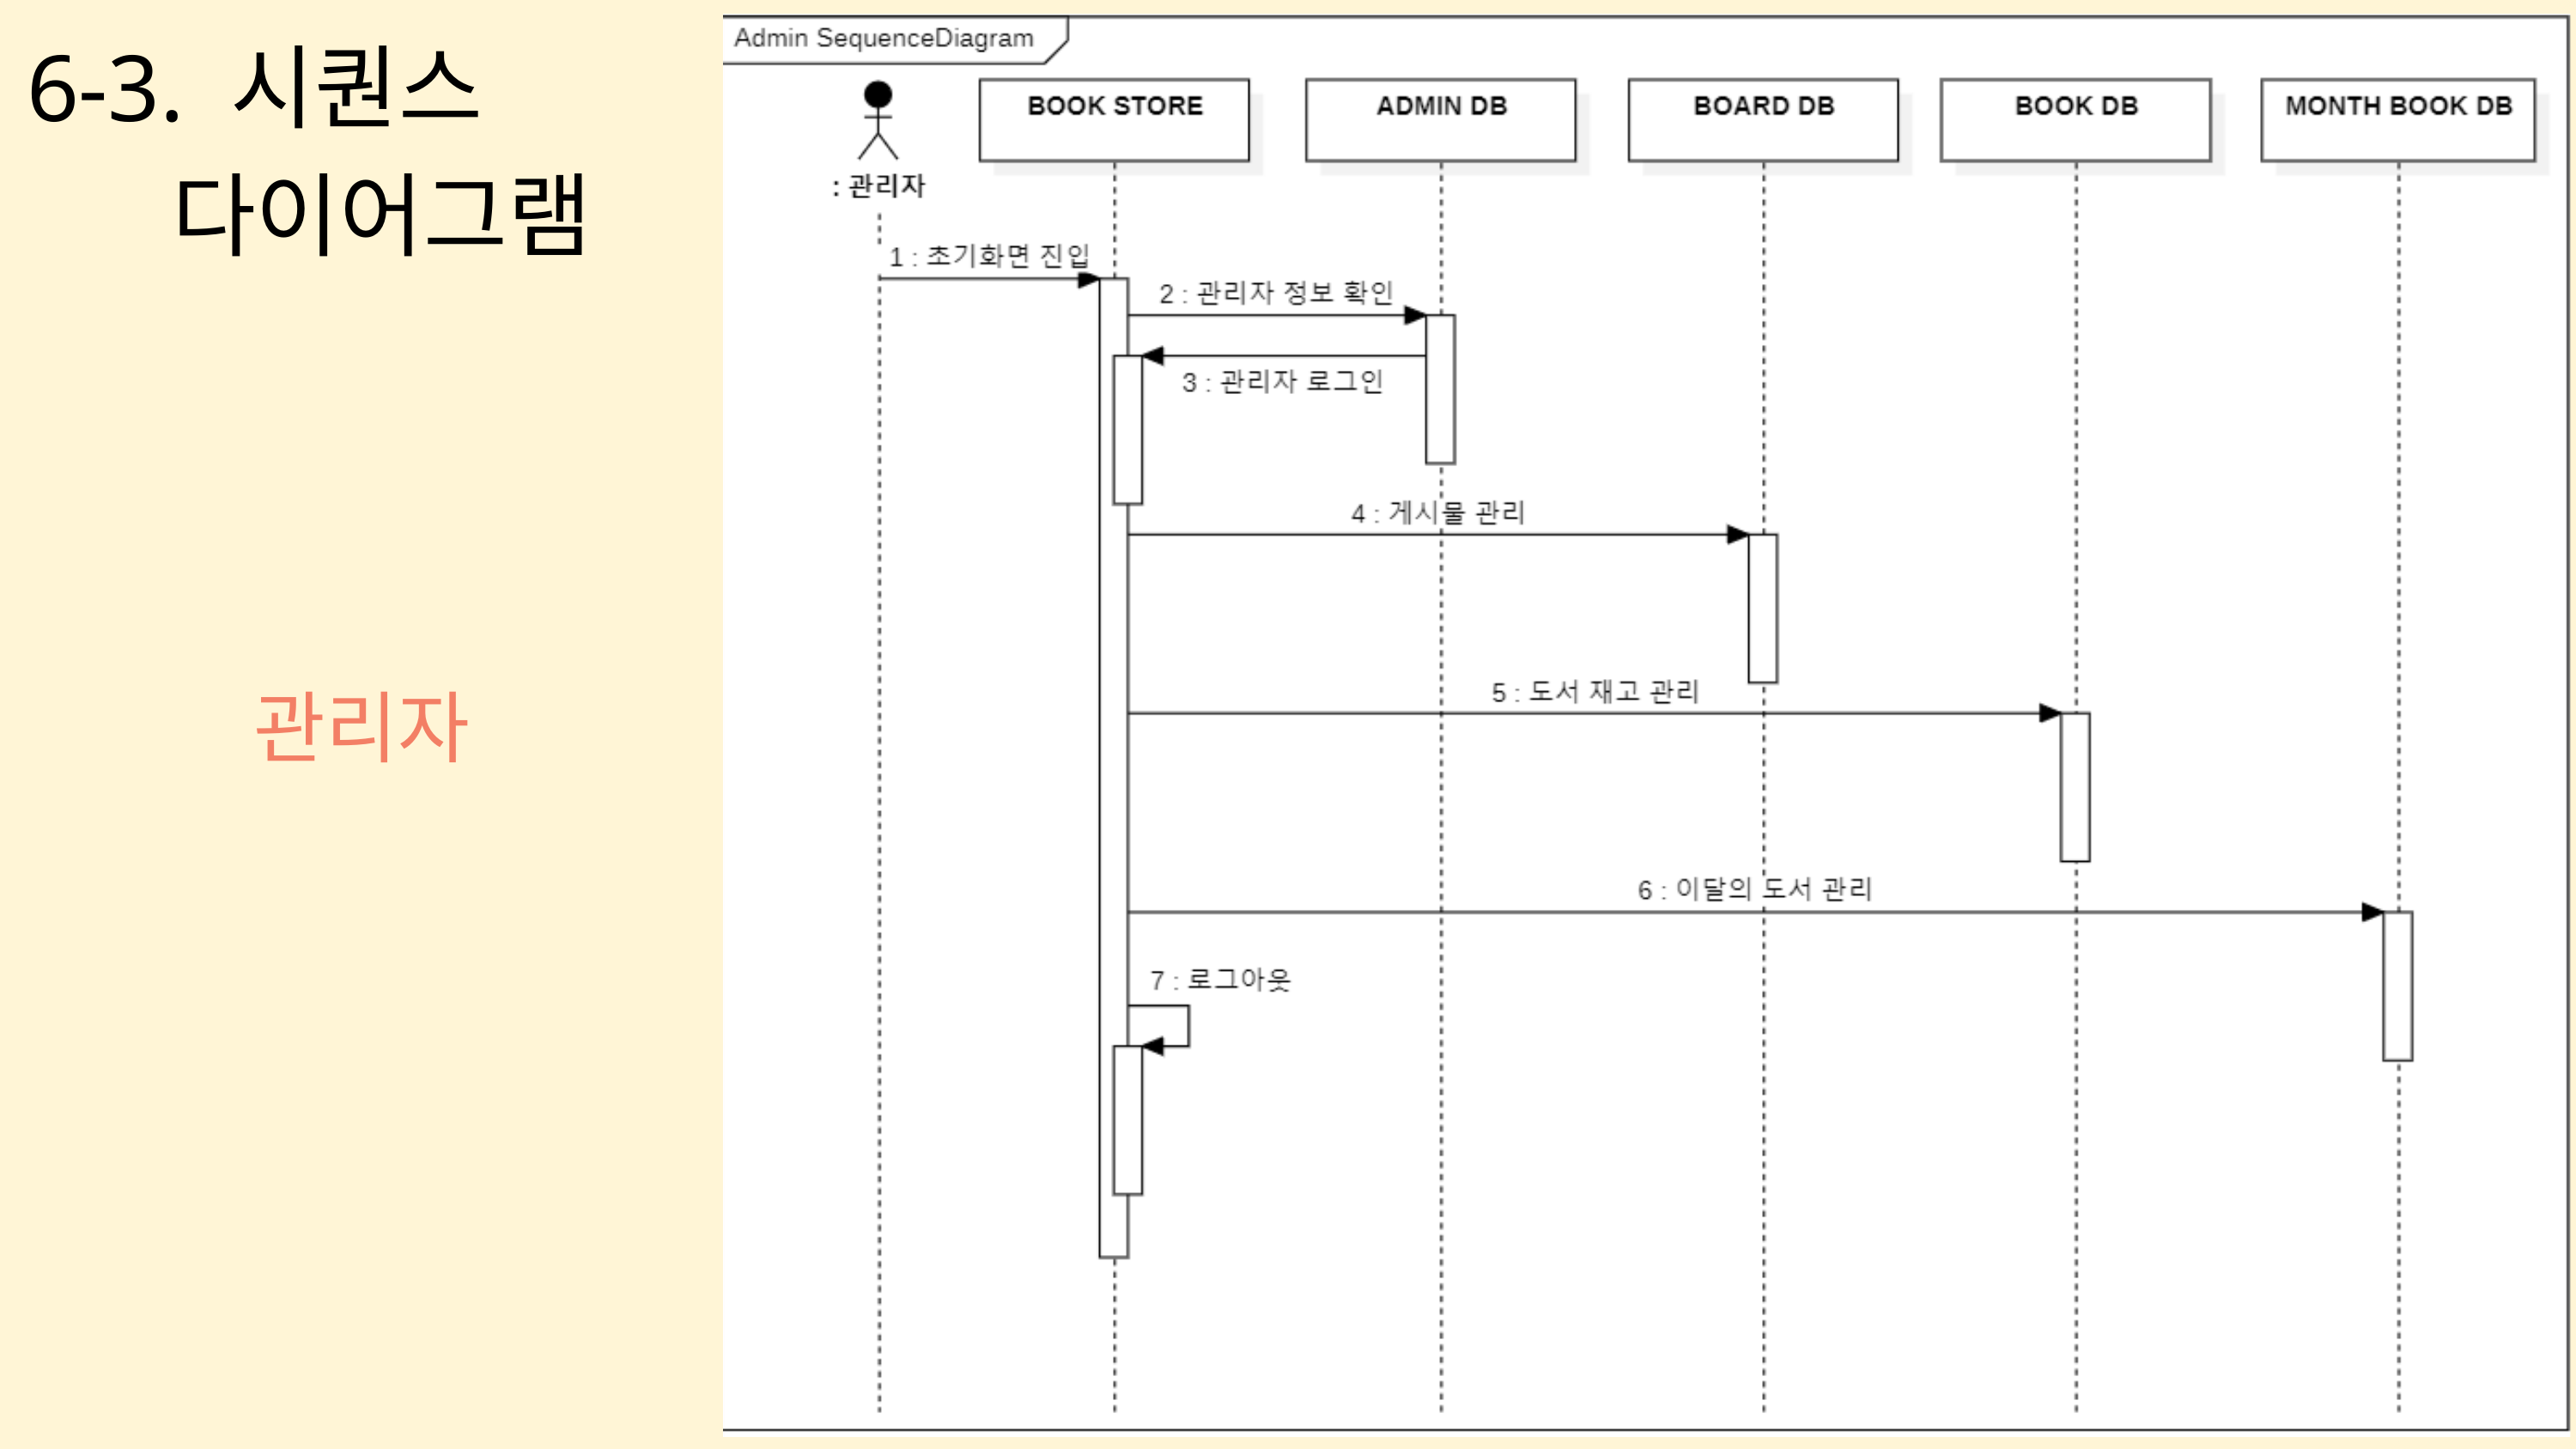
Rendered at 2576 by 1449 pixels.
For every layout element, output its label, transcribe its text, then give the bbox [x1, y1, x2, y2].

text_box 관리자 [214, 663, 509, 773]
text_box [723, 14, 2571, 1437]
text_box 6-3. 시퀀스 다이어그램 [0, 11, 726, 268]
